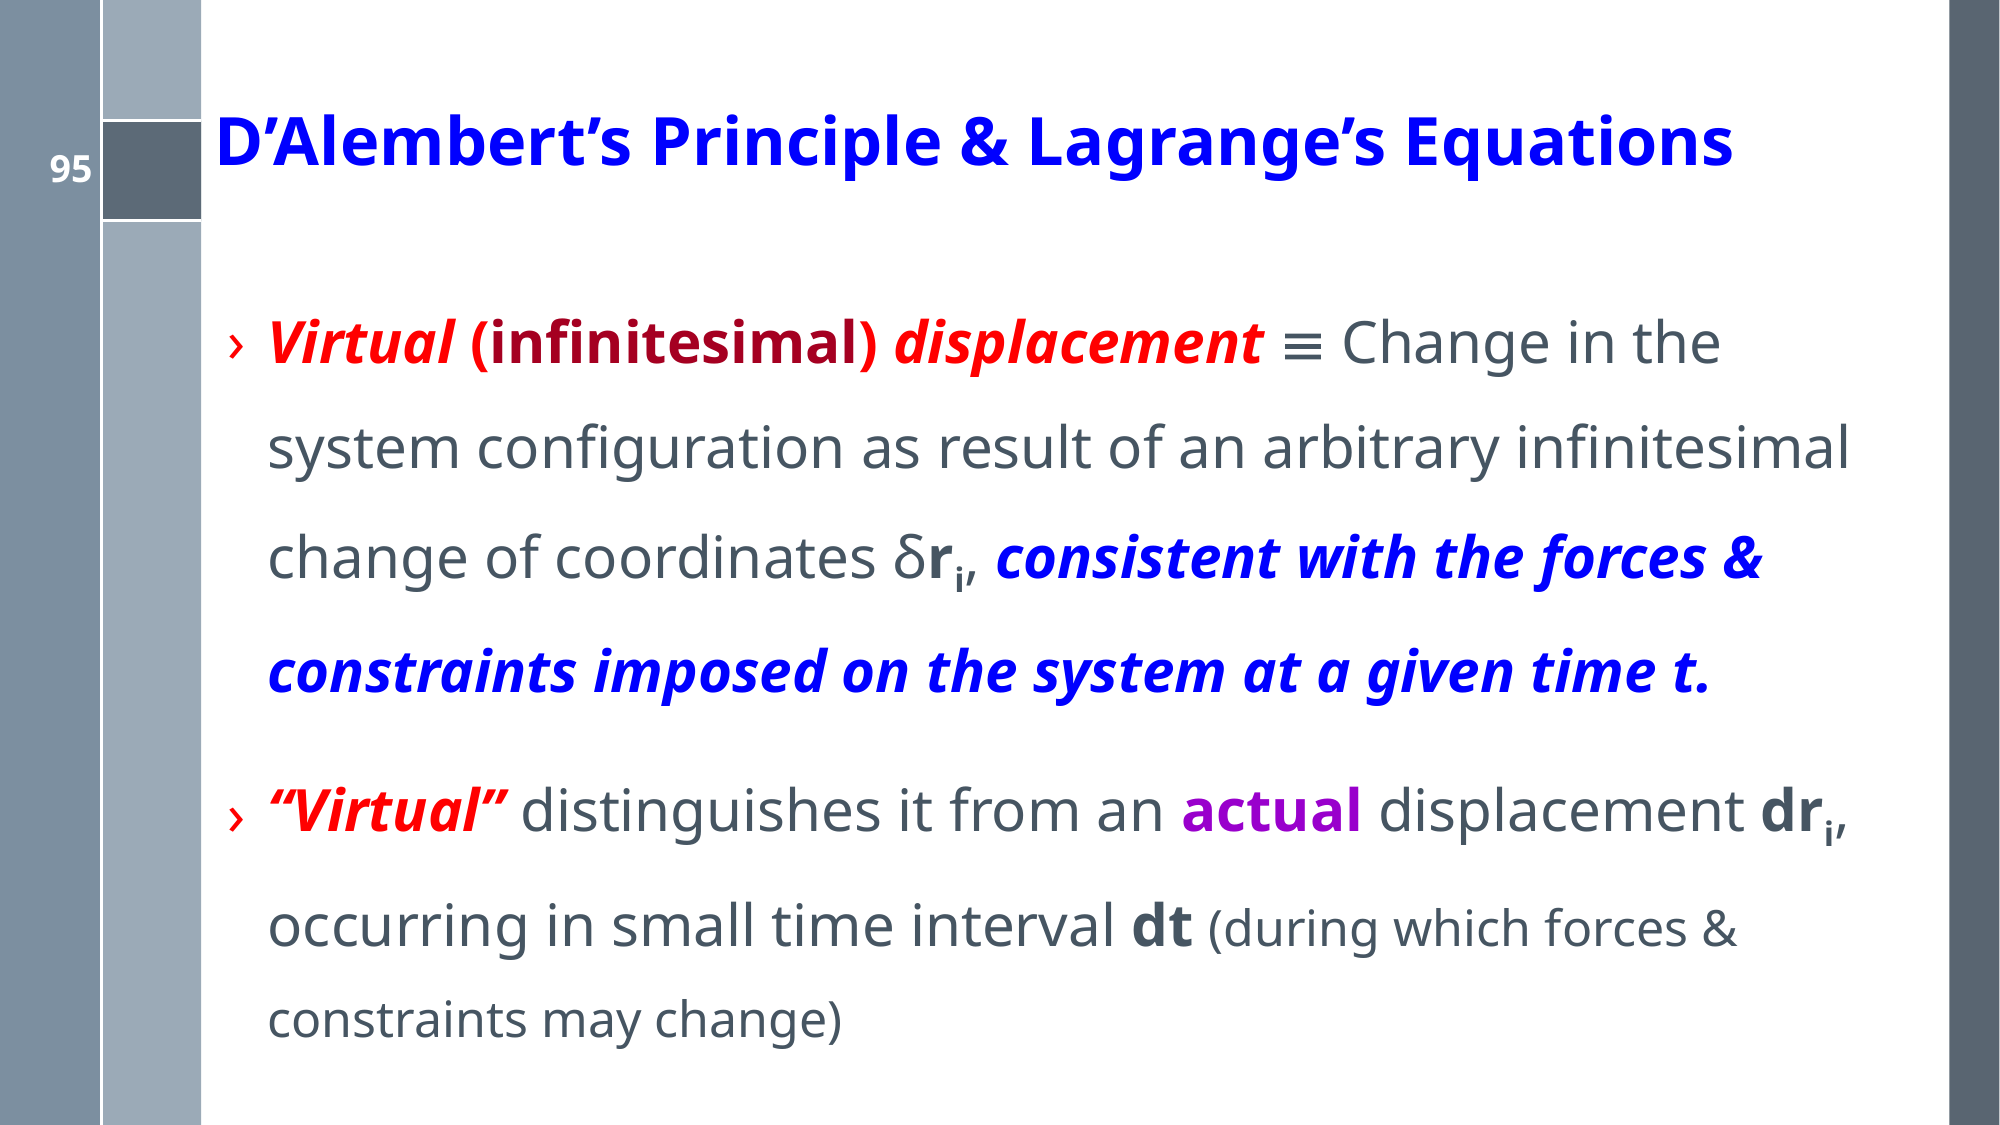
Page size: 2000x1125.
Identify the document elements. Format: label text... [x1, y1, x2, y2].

title D’Alembert’s Principle & Lagrange’s Equations [199, 50, 1900, 188]
list Virtual (infinitesimal) displacement  Change in the system configuration as result of an arbitrary infinitesimal change of coordinates δri, consistent with the forces & constraints imposed on the system at a given time t. “Virtual” distinguishes it from an actual displacement dri, occurring in small time interval dt (during which forces & constraints may change) [212, 262, 1916, 1063]
